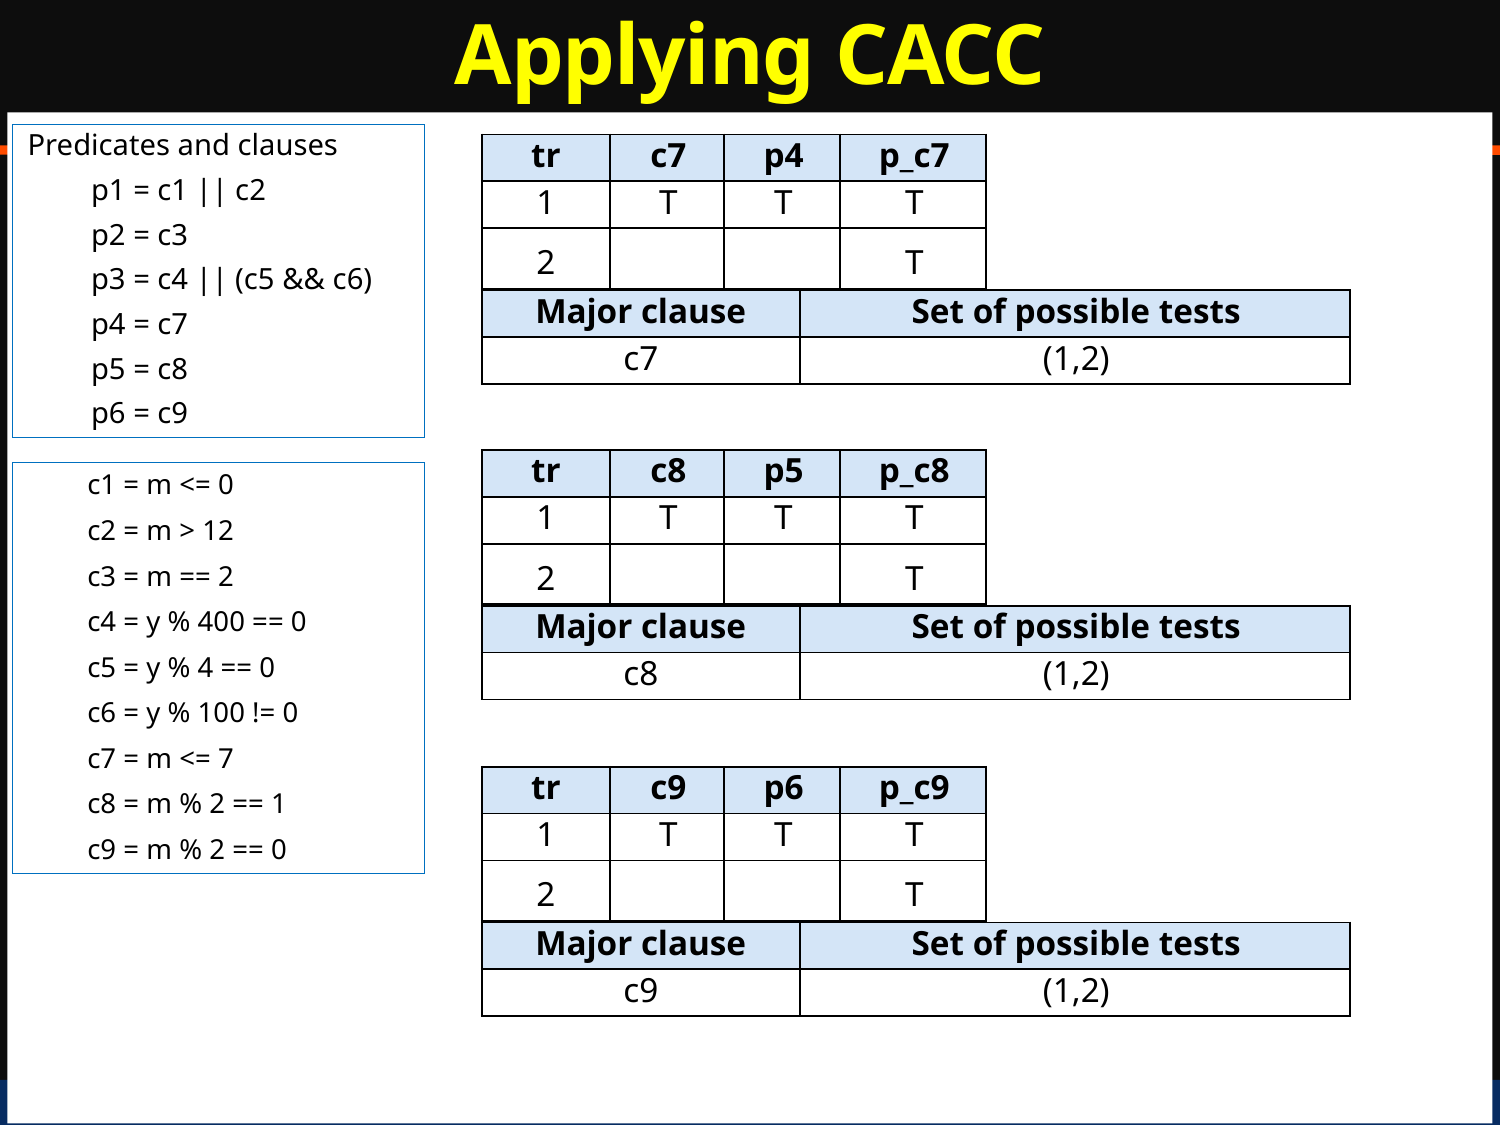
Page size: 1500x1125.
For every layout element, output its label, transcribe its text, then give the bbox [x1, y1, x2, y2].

title Applying CACC [0, 0, 1500, 116]
table_cell [611, 229, 723, 288]
table_header Major clause [483, 923, 799, 968]
table_cell T [611, 498, 723, 543]
table_cell 1 [483, 182, 609, 227]
table_header p_c7 [841, 135, 985, 180]
table_cell T [841, 182, 985, 227]
table_cell [725, 861, 839, 920]
text_box Predicates and clauses p1 = c1 || c2 p2 = c3 p3 = c4 || (c5 && c6) p4 = c7 p5 = c8 p6 = c9 [12, 124, 425, 438]
text_box [7, 116, 1493, 1124]
table_header Set of possible tests [801, 607, 1349, 652]
table_cell (1,2) [801, 338, 1349, 383]
table_header c9 [611, 768, 723, 813]
table_cell (1,2) [801, 970, 1349, 1015]
table_cell T [841, 814, 985, 860]
table_header Major clause [483, 607, 799, 652]
table_cell (1,2) [801, 653, 1349, 699]
table_header Set of possible tests [801, 923, 1349, 968]
table_cell T [841, 861, 985, 920]
table_header tr [483, 768, 609, 813]
table_header Set of possible tests [801, 291, 1349, 336]
table_header Major clause [483, 291, 799, 336]
table_cell 1 [483, 498, 609, 543]
table_header p5 [725, 451, 839, 496]
table_cell T [611, 182, 723, 227]
table_header p4 [725, 135, 839, 180]
table_cell 2 [483, 861, 609, 920]
table_header c7 [611, 135, 723, 180]
table_cell 2 [483, 229, 609, 288]
table_cell T [611, 814, 723, 860]
table_header p6 [725, 768, 839, 813]
table_cell c8 [483, 653, 799, 699]
table_cell T [841, 498, 985, 543]
table_header p_c8 [841, 451, 985, 496]
table_cell [611, 861, 723, 920]
table_cell T [841, 229, 985, 288]
table_cell [611, 545, 723, 603]
table_cell T [725, 814, 839, 860]
table_cell c9 [483, 970, 799, 1015]
table_header c8 [611, 451, 723, 496]
table_cell T [725, 182, 839, 227]
table_cell 2 [483, 545, 609, 603]
table_cell c7 [483, 338, 799, 383]
table_cell [725, 545, 839, 603]
text_box c1 = m <= 0 c2 = m > 12 c3 = m == 2 c4 = y % 400 == 0 c5 = y % 4 == 0 c6 = y % 100 != 0 c7 = m <= 7 c8 = m % 2 == 1 c9 = m % 2 == 0 [12, 462, 425, 874]
table_header p_c9 [841, 768, 985, 813]
table_cell T [841, 545, 985, 603]
table_cell 1 [483, 814, 609, 860]
table_cell [725, 229, 839, 288]
table_header tr [483, 135, 609, 180]
table_cell T [725, 498, 839, 543]
table_header tr [483, 451, 609, 496]
